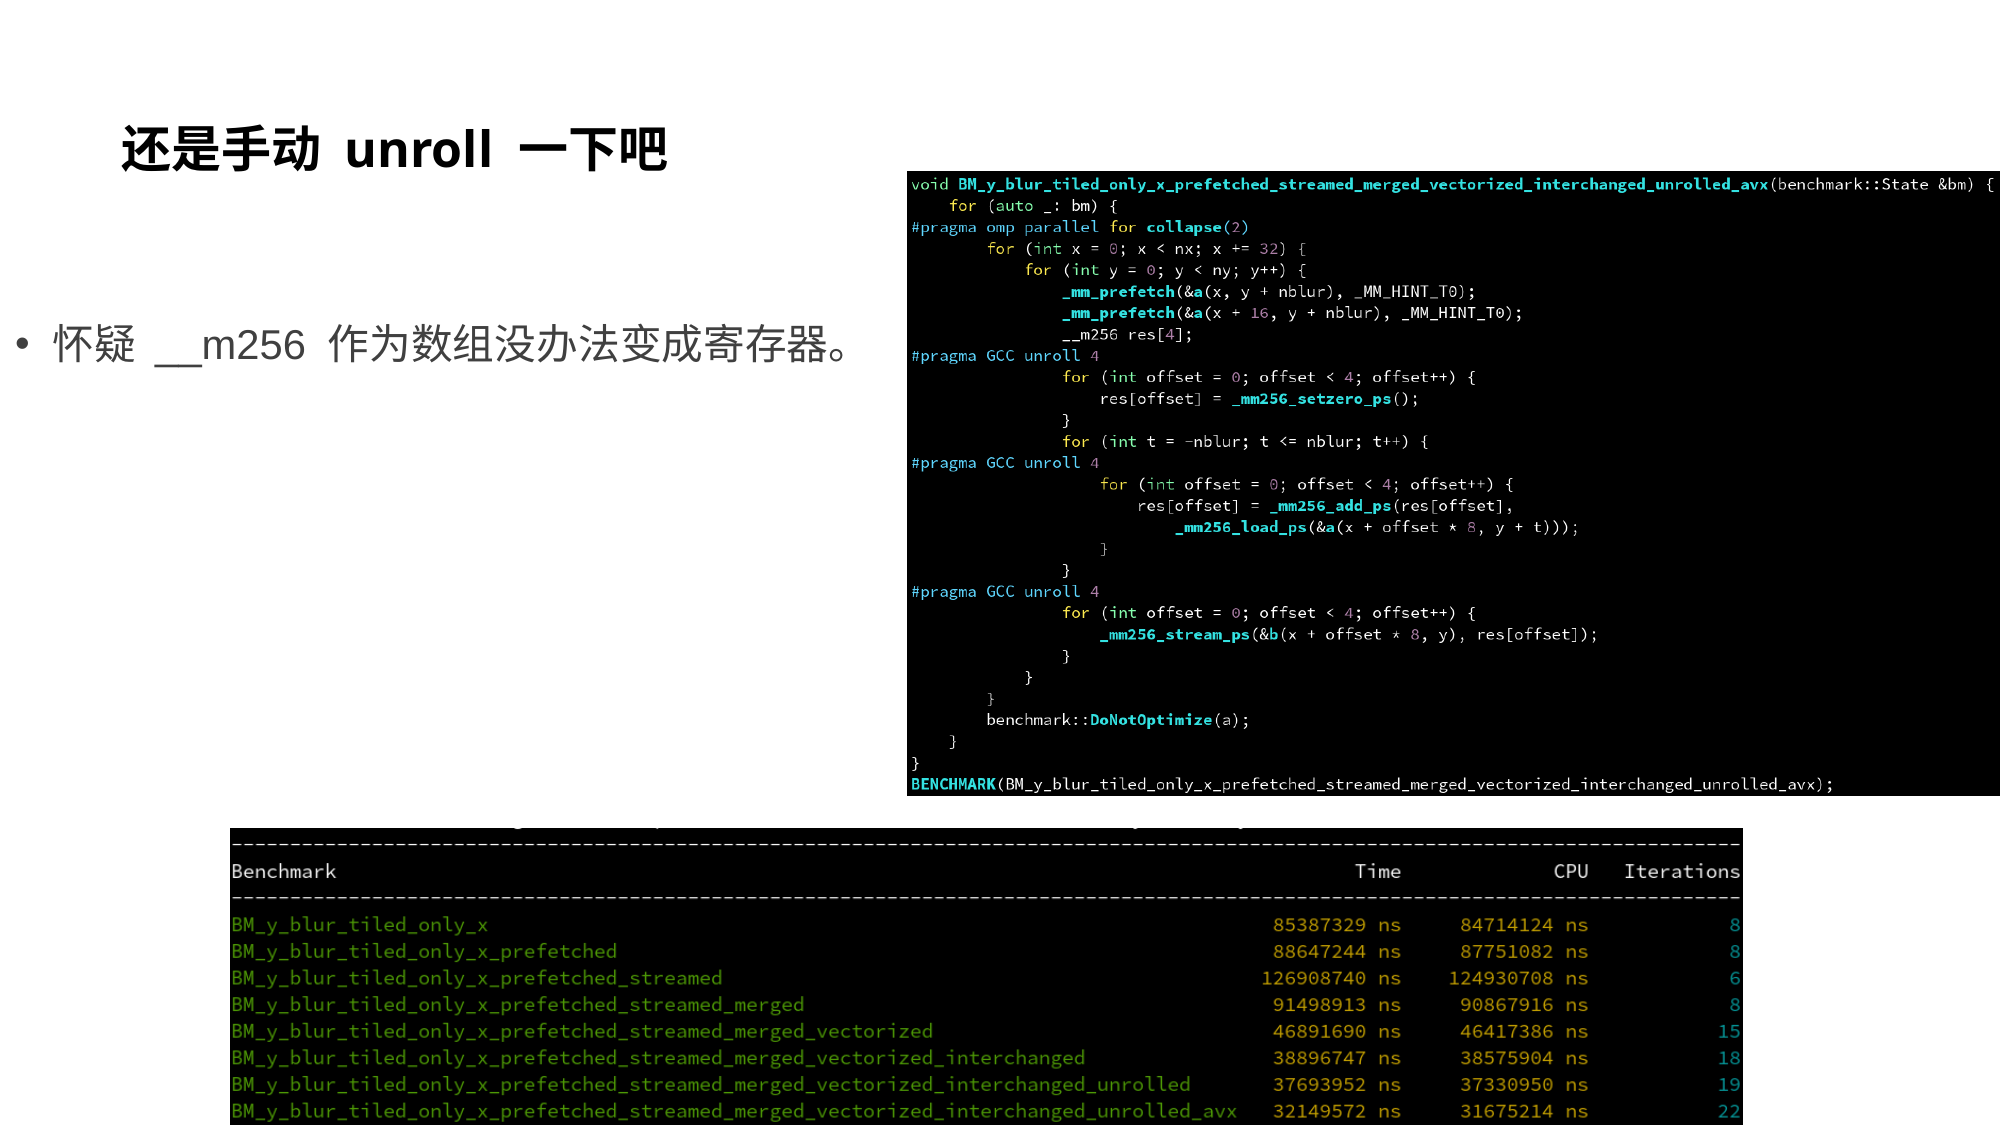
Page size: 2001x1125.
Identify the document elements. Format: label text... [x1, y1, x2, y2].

list 怀疑 __m256 作为数组没办法变成寄存器。 [0, 285, 916, 1000]
title 还是手动 unroll 一下吧 [106, 42, 1832, 260]
picture [230, 828, 1743, 1125]
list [907, 171, 2000, 796]
